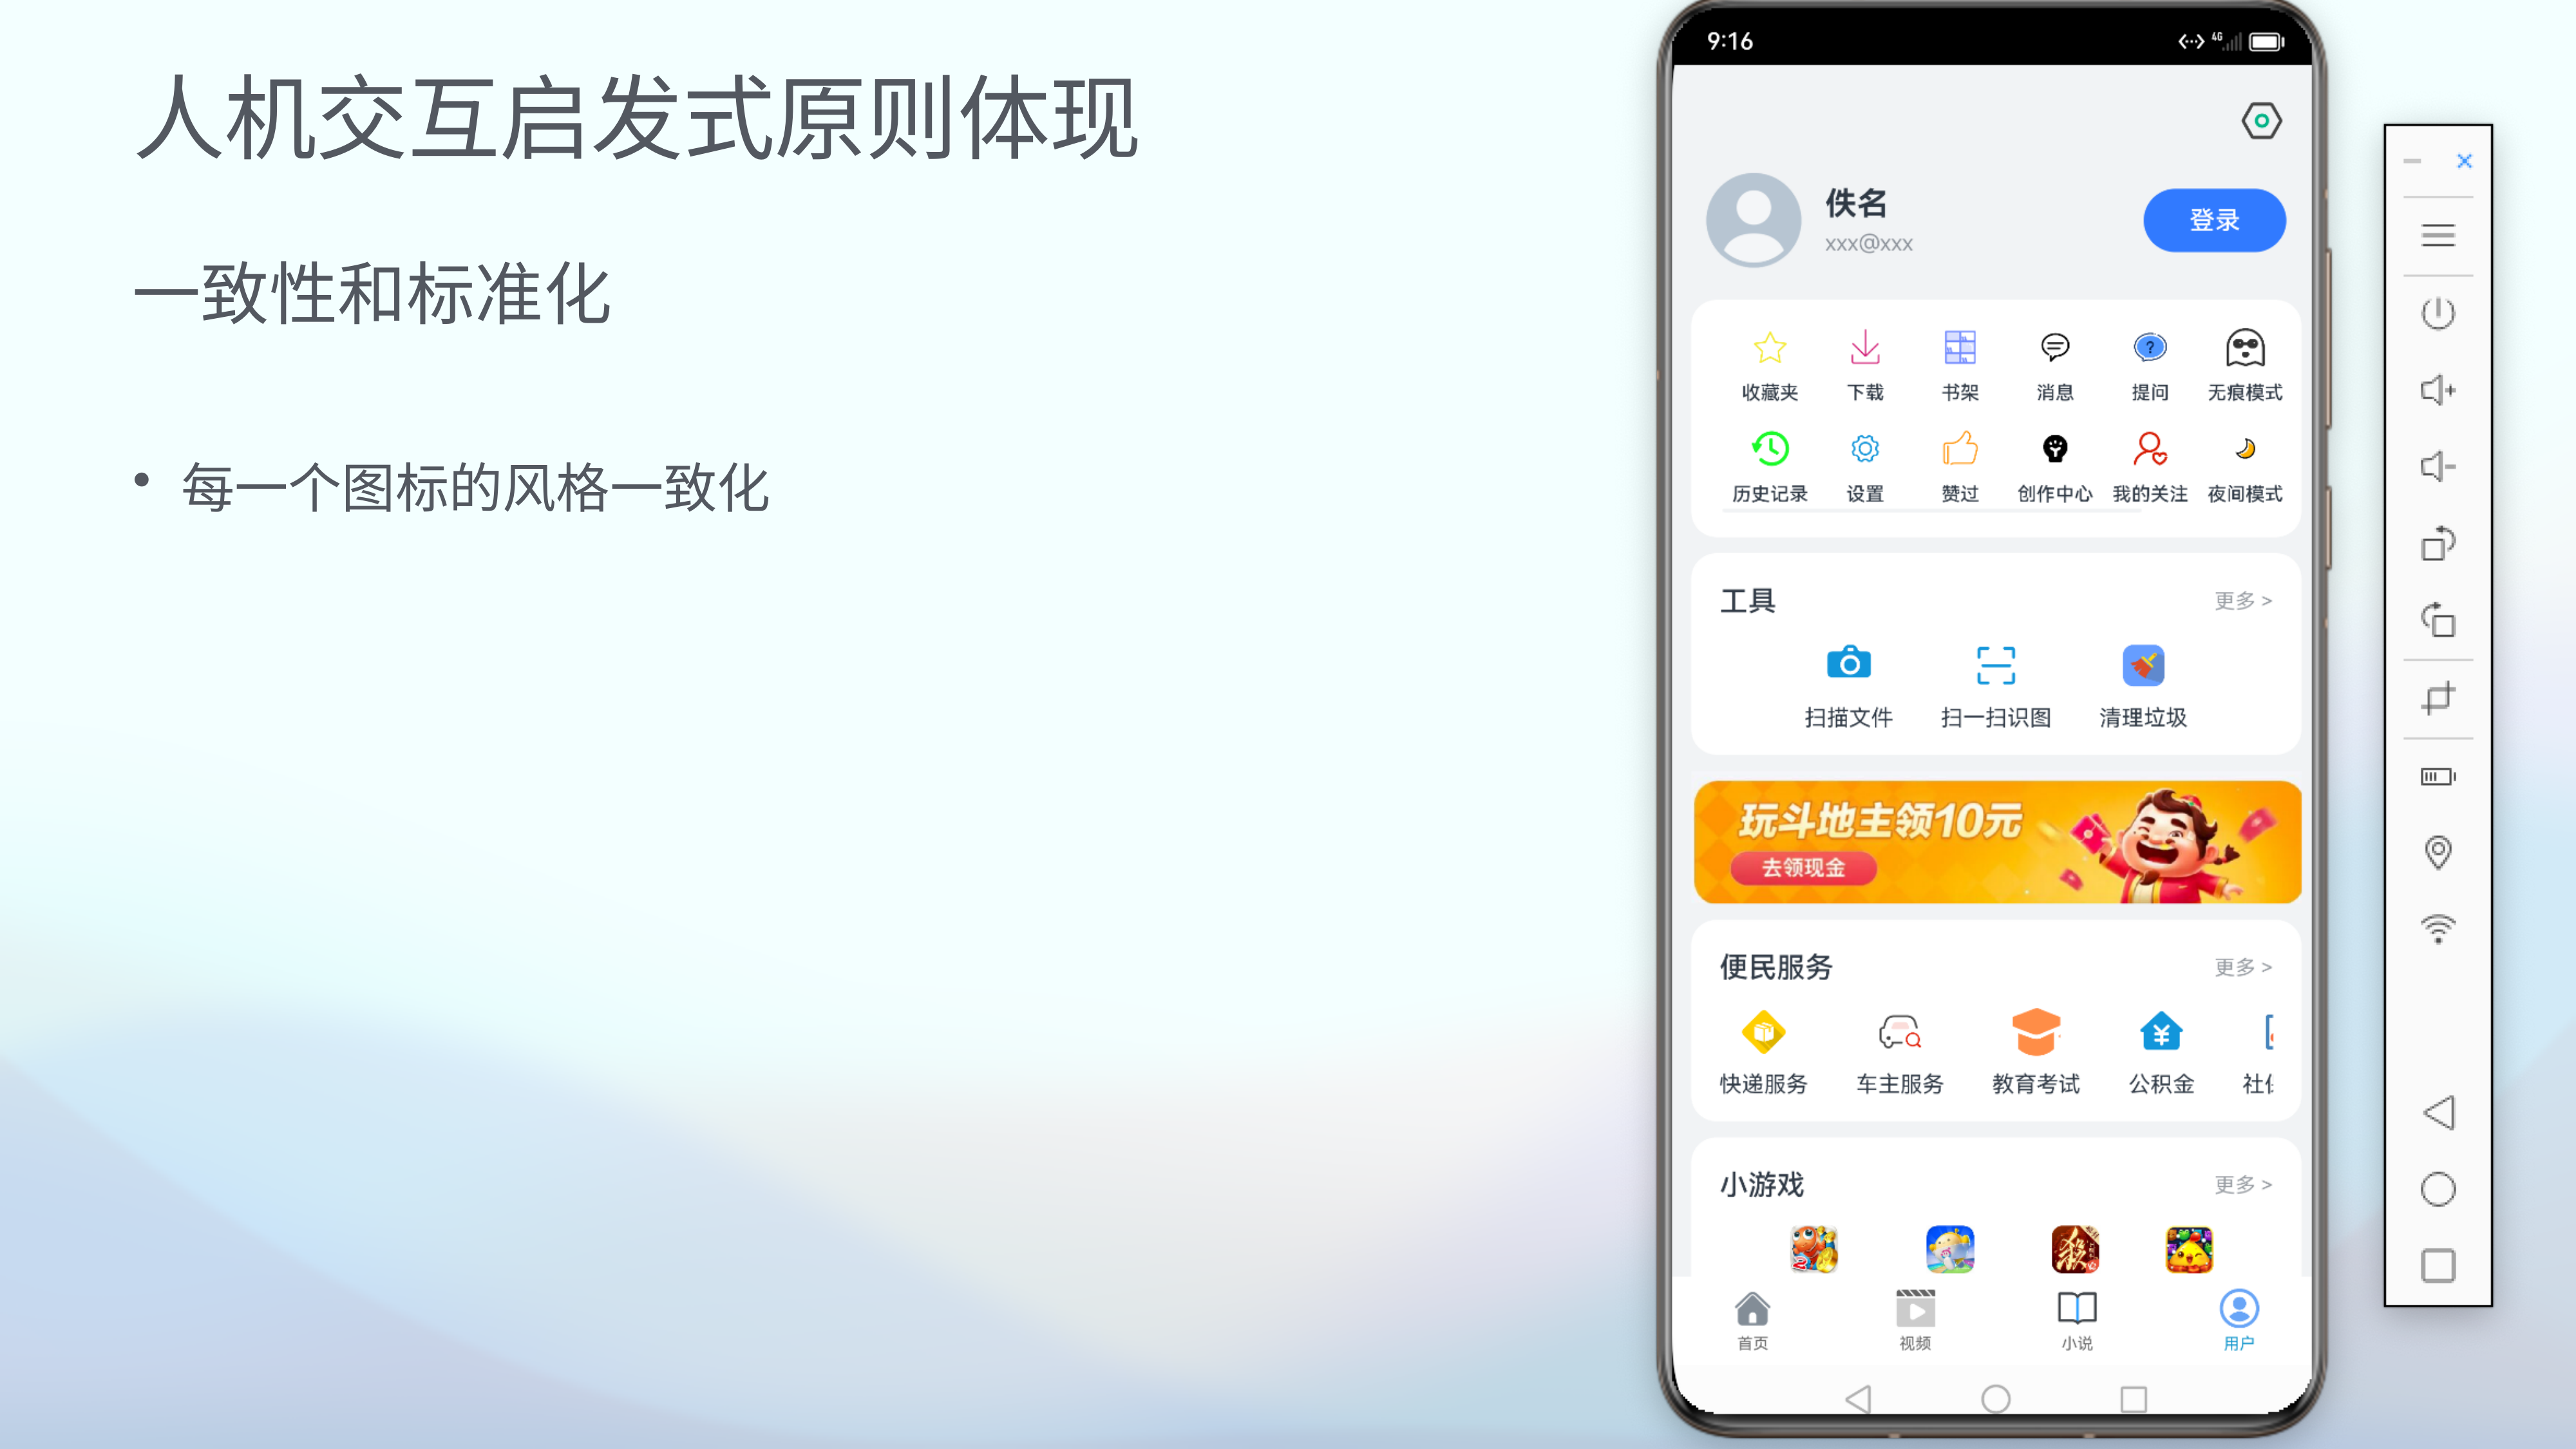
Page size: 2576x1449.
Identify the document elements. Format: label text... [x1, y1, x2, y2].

picture [0, 0, 2576, 1449]
list 每一个图标的风格一致化 [127, 448, 1161, 1321]
title 人机交互启发式原则体现 [127, 66, 1161, 246]
list 一致性和标准化 [127, 246, 1161, 352]
